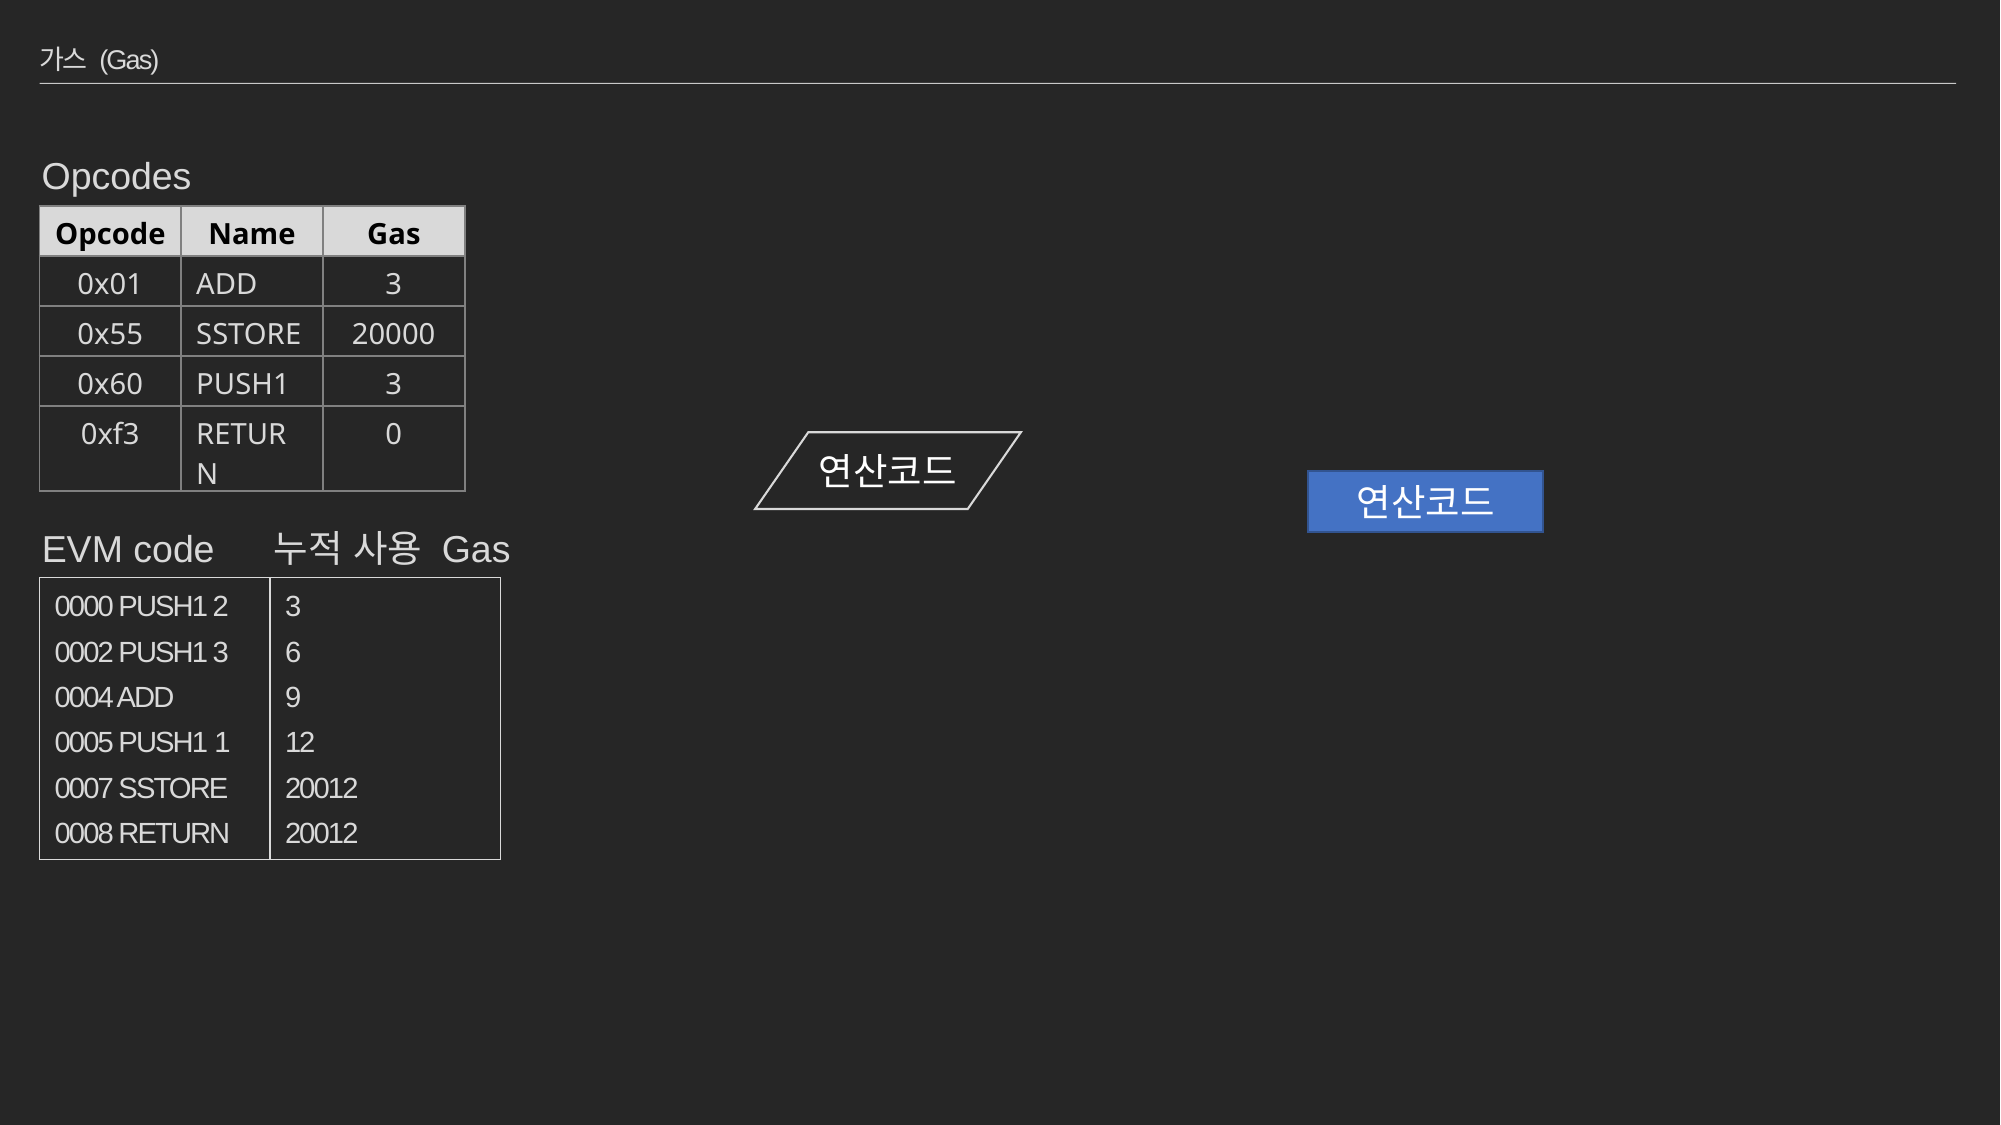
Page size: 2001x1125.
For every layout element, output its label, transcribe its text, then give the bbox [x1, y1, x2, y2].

text_box EVM code [41, 517, 230, 578]
table_cell 0x01 [40, 257, 180, 305]
text_box 연산코드 [753, 431, 1023, 511]
table_cell RETURN [182, 407, 322, 490]
table_cell 0x60 [40, 357, 180, 405]
table_cell 20000 [324, 307, 464, 355]
text_box 0000 PUSH1 2 0002 PUSH1 3 0004 ADD 0005 PUSH1 1 0007 SSTORE 0008 RETURN [39, 577, 270, 860]
table_cell 0xf3 [40, 407, 180, 490]
table_cell ADD [182, 257, 322, 305]
text_box Opcodes [41, 144, 207, 205]
table_cell 3 [324, 257, 464, 305]
table_header Opcode [40, 207, 180, 255]
table_header Gas [324, 207, 464, 255]
table_cell 0 [324, 407, 464, 490]
text_box 누적 사용 Gas [273, 517, 526, 578]
table_cell 0x55 [40, 307, 180, 355]
table_cell 3 [324, 357, 464, 405]
table_header Name [182, 207, 322, 255]
title 가스 (Gas) [39, 31, 1961, 84]
table_cell SSTORE [182, 307, 322, 355]
table_cell PUSH1 [182, 357, 322, 405]
text_box 3 6 9 12 20012 20012 [270, 577, 501, 860]
text_box 연산코드 [1307, 470, 1544, 533]
